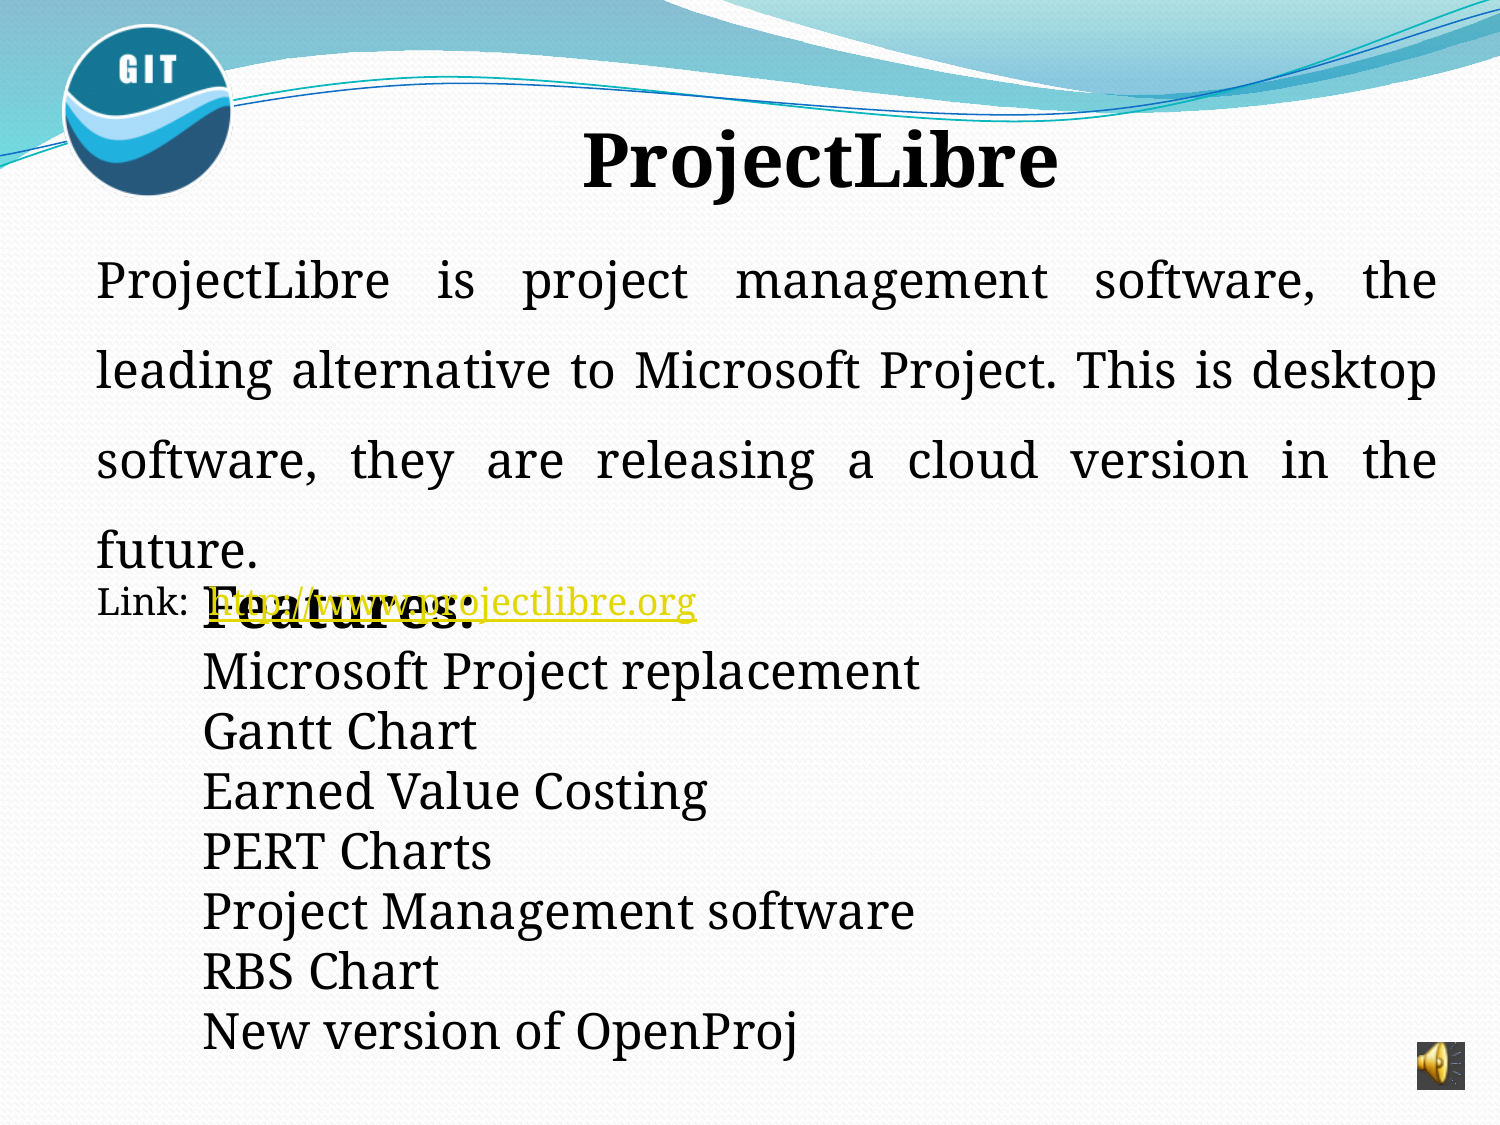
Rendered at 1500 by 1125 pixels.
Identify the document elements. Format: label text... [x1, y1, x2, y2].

text_box ProjectLibre [567, 105, 1095, 211]
text_box Features: Microsoft Project replacement Gantt Chart Earned Value Costing PERT Charts Project Management software RBS Chart New version of OpenProj [187, 637, 1102, 1068]
picture [1415, 1040, 1467, 1092]
picture [62, 24, 234, 199]
text_box ProjectLibre is project management software, the leading alternative to Microsoft Project. This is desktop software, they are releasing a cloud version in the future. Link: http://www.projectlibre.org [82, 210, 1454, 637]
